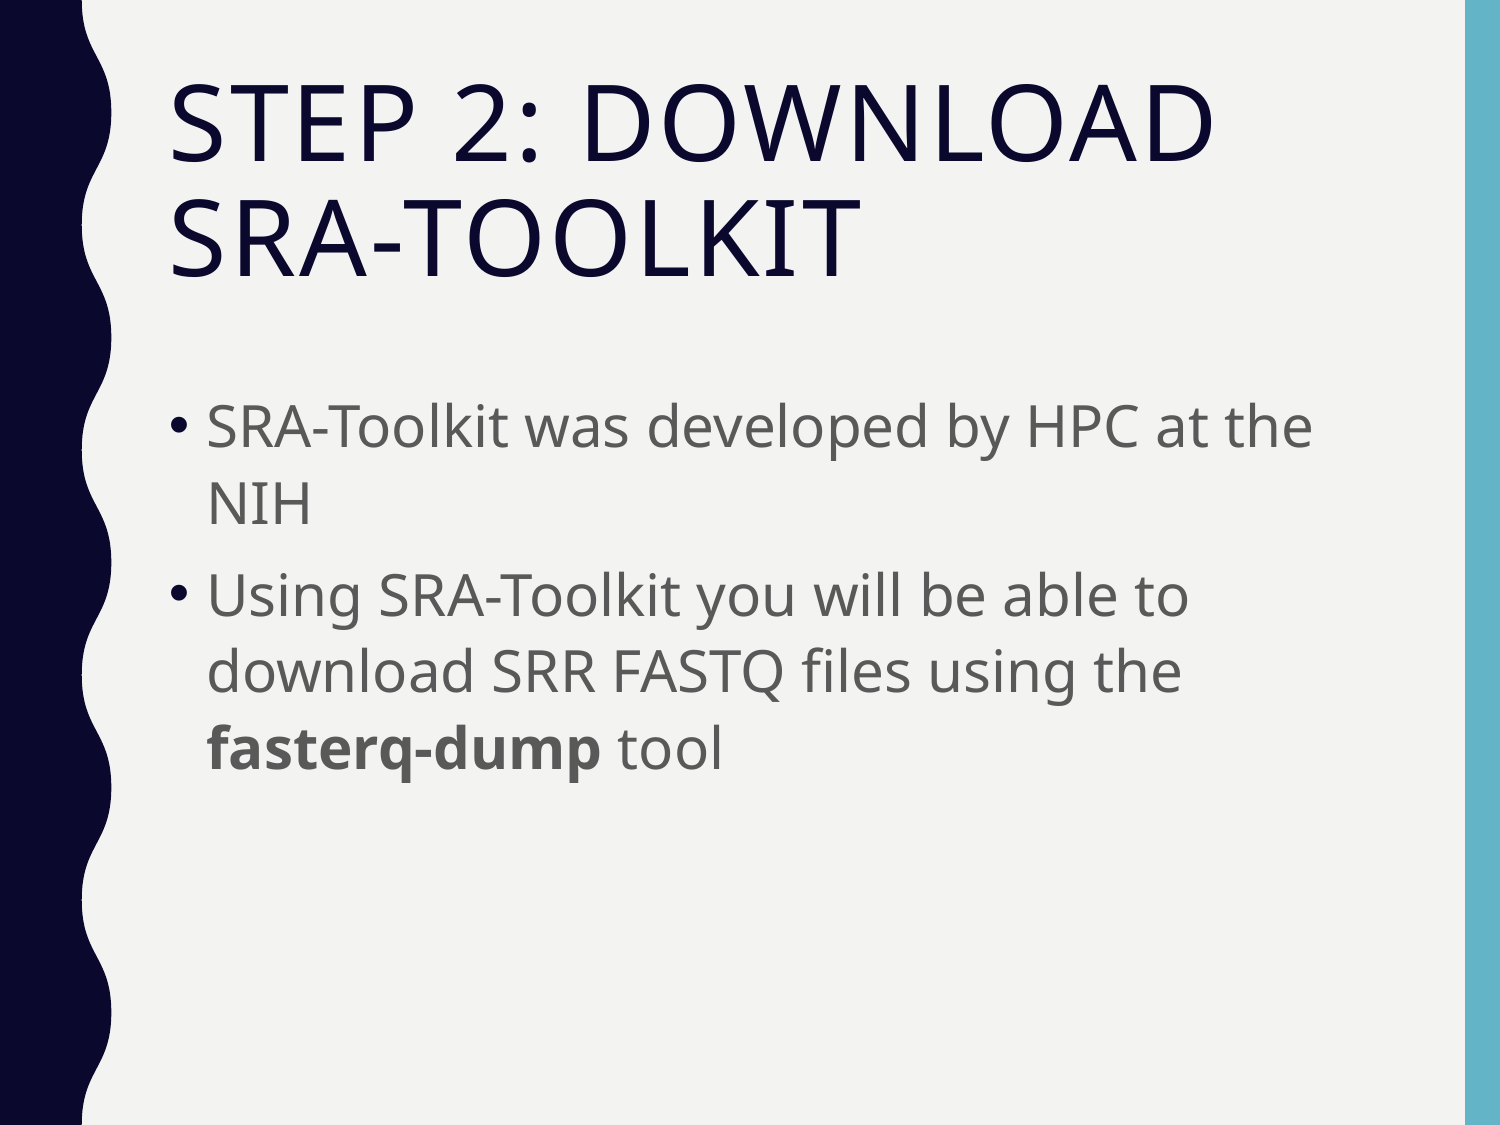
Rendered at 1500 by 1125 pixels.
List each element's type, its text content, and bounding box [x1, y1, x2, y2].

list SRA-Toolkit was developed by HPC at the NIH Using SRA-Toolkit you will be able to download SRR FASTQ files using the fasterq-dump tool [154, 375, 1407, 965]
title Step 2: Download SRA-toolkit [154, 62, 1407, 308]
